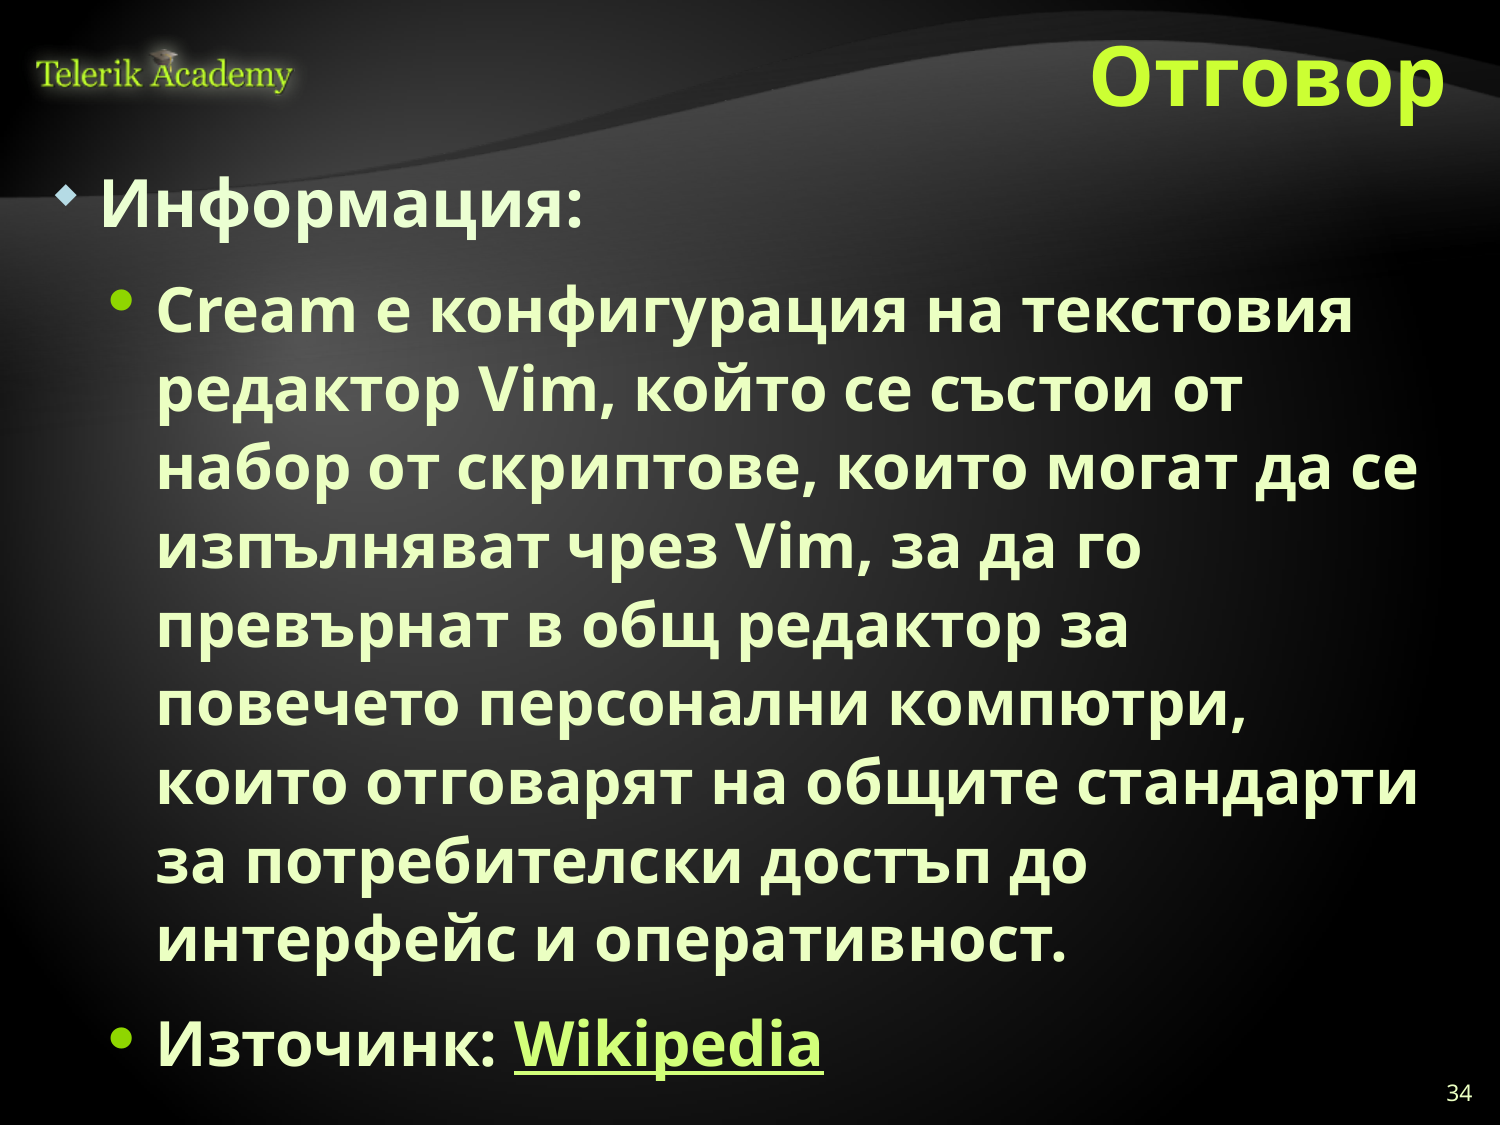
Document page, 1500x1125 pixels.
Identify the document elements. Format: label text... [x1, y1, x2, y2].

slide_number 34 [1412, 1074, 1488, 1113]
list Информация: Cream е конфигурация на текстовия редактор Vim, който се състои от набор от скриптове, които могат да се изпълняват чрез Vim, за да го превърнат в общ редактор за повечето персонални компютри, които отговарят на общите стандарти за потребителски достъп до интерфейс и оперативност. Източинк: Wikipedia [37, 149, 1463, 1100]
picture [0, 0, 1500, 1125]
title Отговор [300, 12, 1463, 149]
